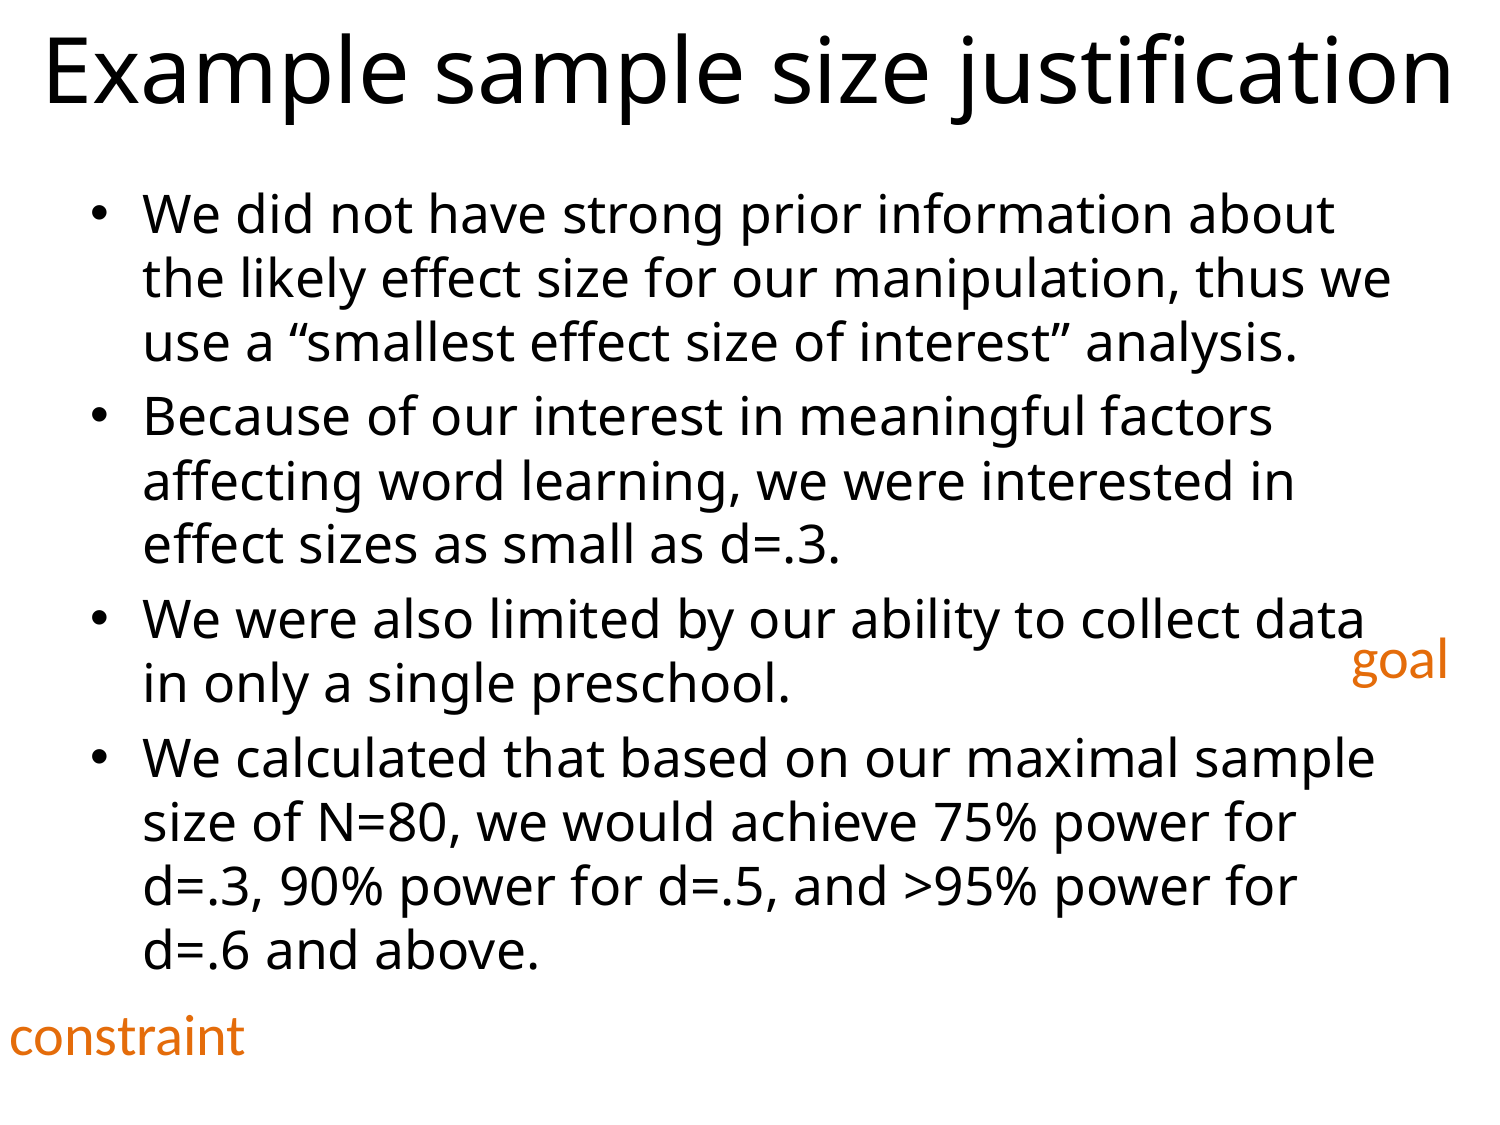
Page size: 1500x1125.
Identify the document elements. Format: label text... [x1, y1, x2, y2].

title Example sample size justification [0, 0, 1500, 135]
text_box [1335, 528, 1467, 699]
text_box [0, 678, 264, 1076]
list We did not have strong prior information about the likely effect size for our manipulation, thus we use a “smallest effect size of interest” analysis. Because of our interest in meaningful factors affecting word learning, we were interested in effect sizes as small as d=.3. We were also limited by our ability to collect data in only a single preschool. We calculated that based on our maximal sample size of N=80, we would achieve 75% power for d=.3, 90% power for d=.5, and >95% power for d=.6 and above. [75, 172, 1425, 1005]
